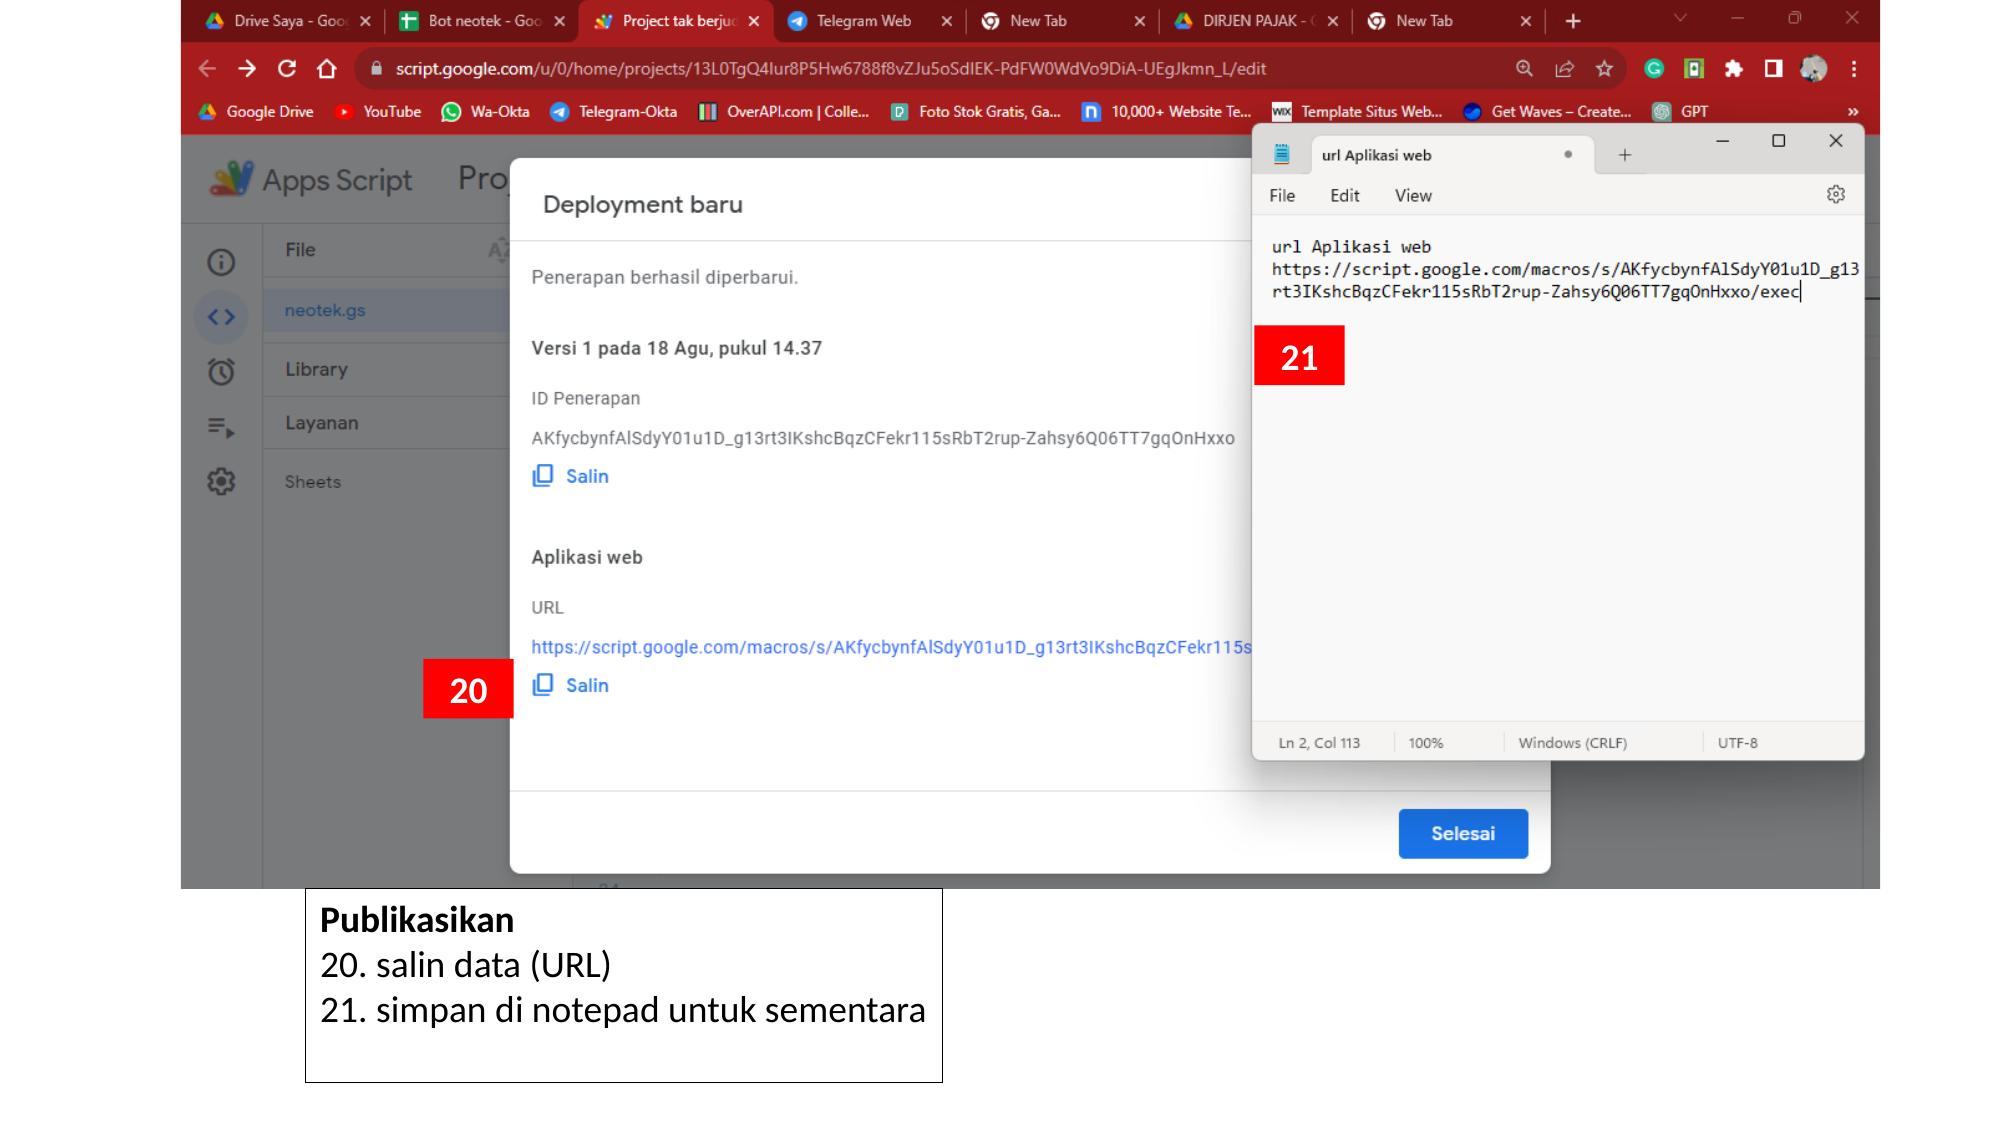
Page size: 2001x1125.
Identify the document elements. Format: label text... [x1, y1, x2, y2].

picture [180, 0, 1881, 889]
text_box Publikasikan 20. salin data (URL) 21. simpan di notepad untuk sementara [305, 889, 943, 1083]
